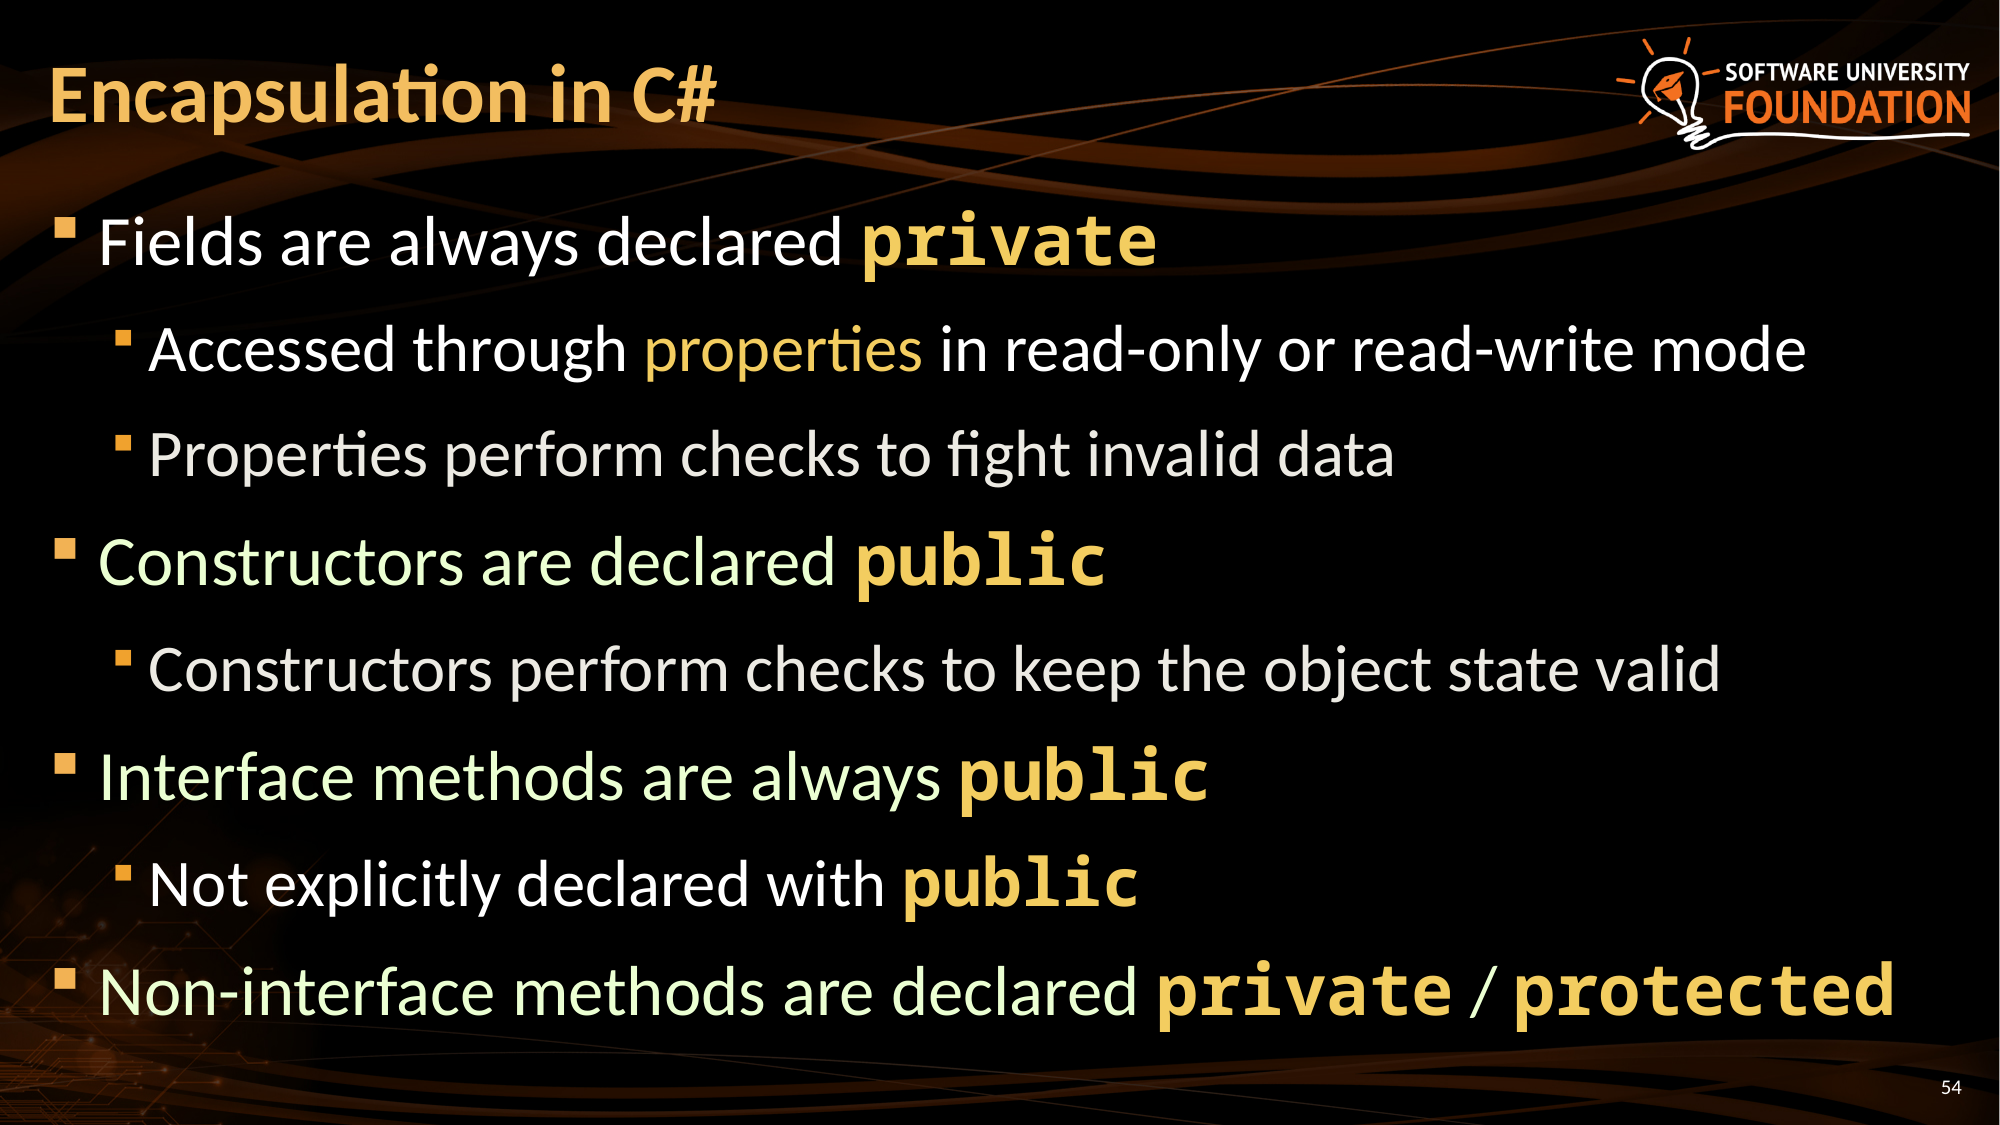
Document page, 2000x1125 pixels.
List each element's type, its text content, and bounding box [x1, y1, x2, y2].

title Encapsulation in C# [30, 6, 1602, 189]
list Fields are always declared private Accessed through properties in read-only or read-write mode Properties perform checks to fight invalid data Constructors are declared public Constructors perform checks to keep the object state valid Interface methods are always public Not explicitly declared with public Non-interface methods are declared private / protected [31, 188, 1968, 1103]
picture [0, 0, 2000, 1125]
slide_number 54 [1897, 1070, 1968, 1103]
